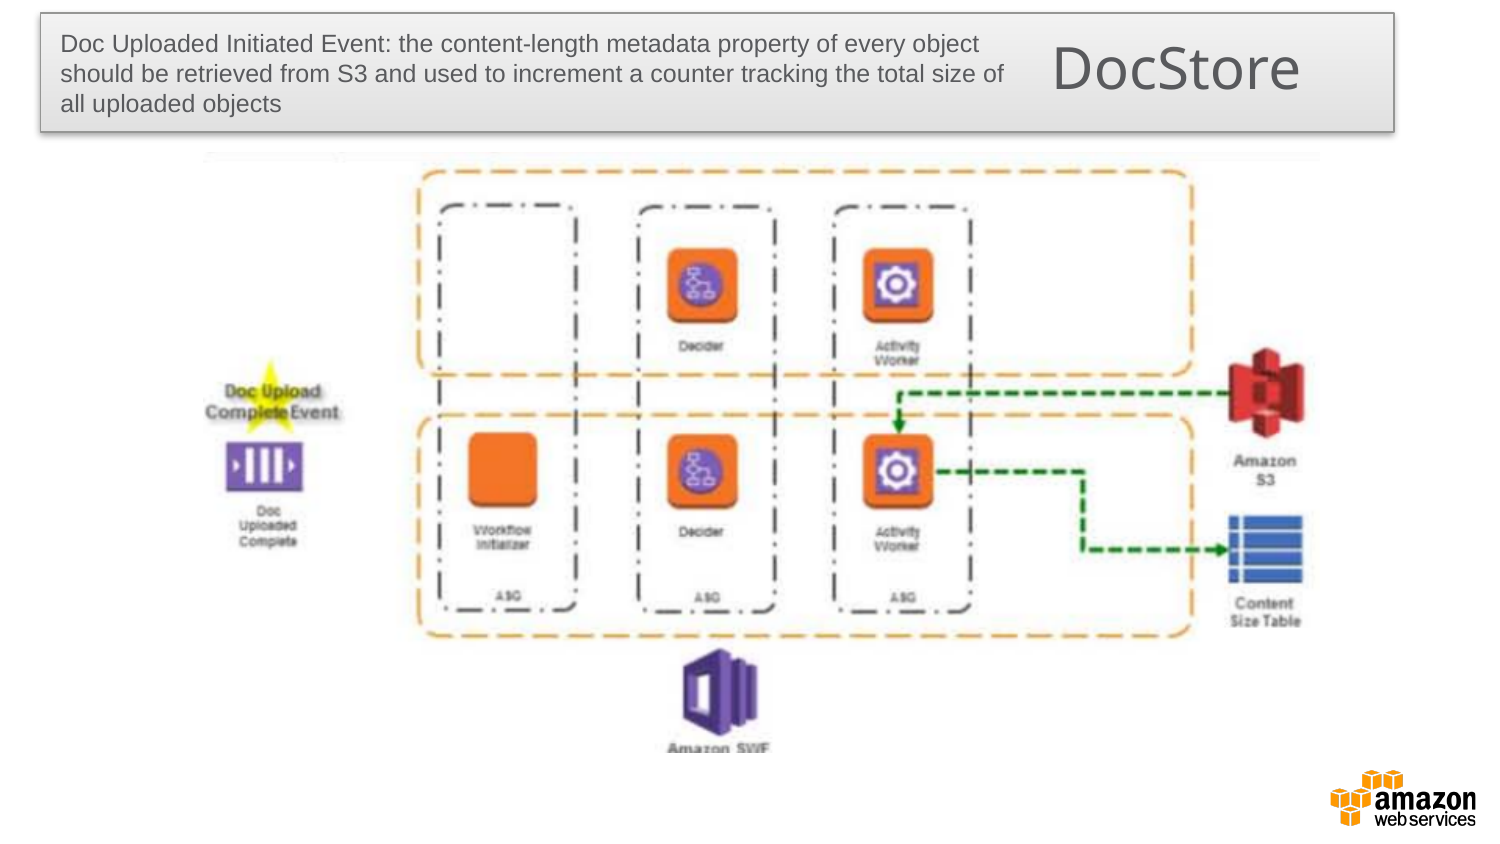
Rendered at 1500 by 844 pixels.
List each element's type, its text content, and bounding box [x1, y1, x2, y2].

text_box Doc Uploaded Initiated Event: the content-length metadata property of every object should be retrieved from S3 and used to increment a counter tracking the total size of all uploaded objects [45, 20, 1030, 138]
text_box DocStore [1036, 23, 1391, 132]
title [40, 12, 1395, 133]
picture [203, 151, 1320, 753]
